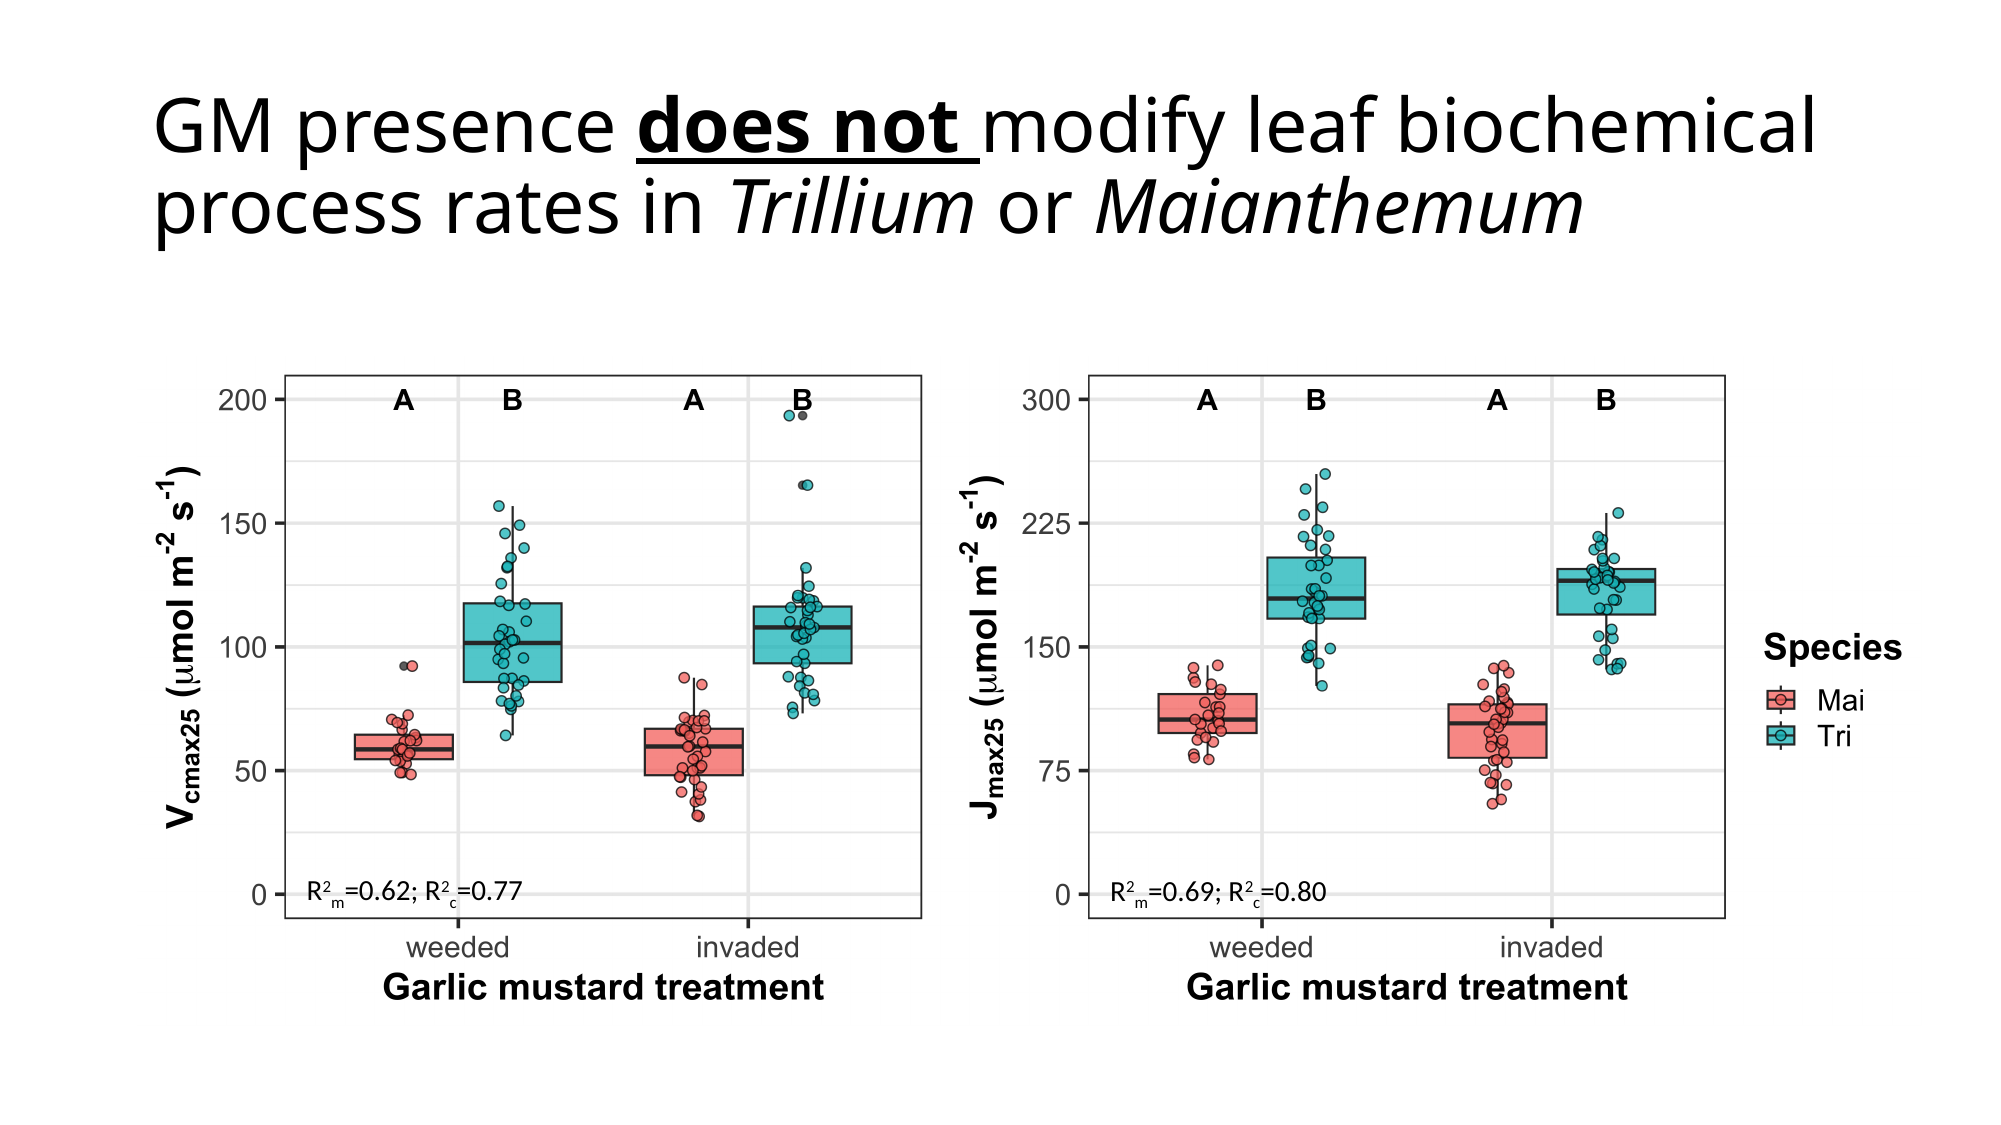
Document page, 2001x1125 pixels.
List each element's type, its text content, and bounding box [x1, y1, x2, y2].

title GM presence does not modify leaf biochemical process rates in Trillium or Maianthemum [137, 59, 1863, 278]
picture [137, 356, 1922, 1026]
